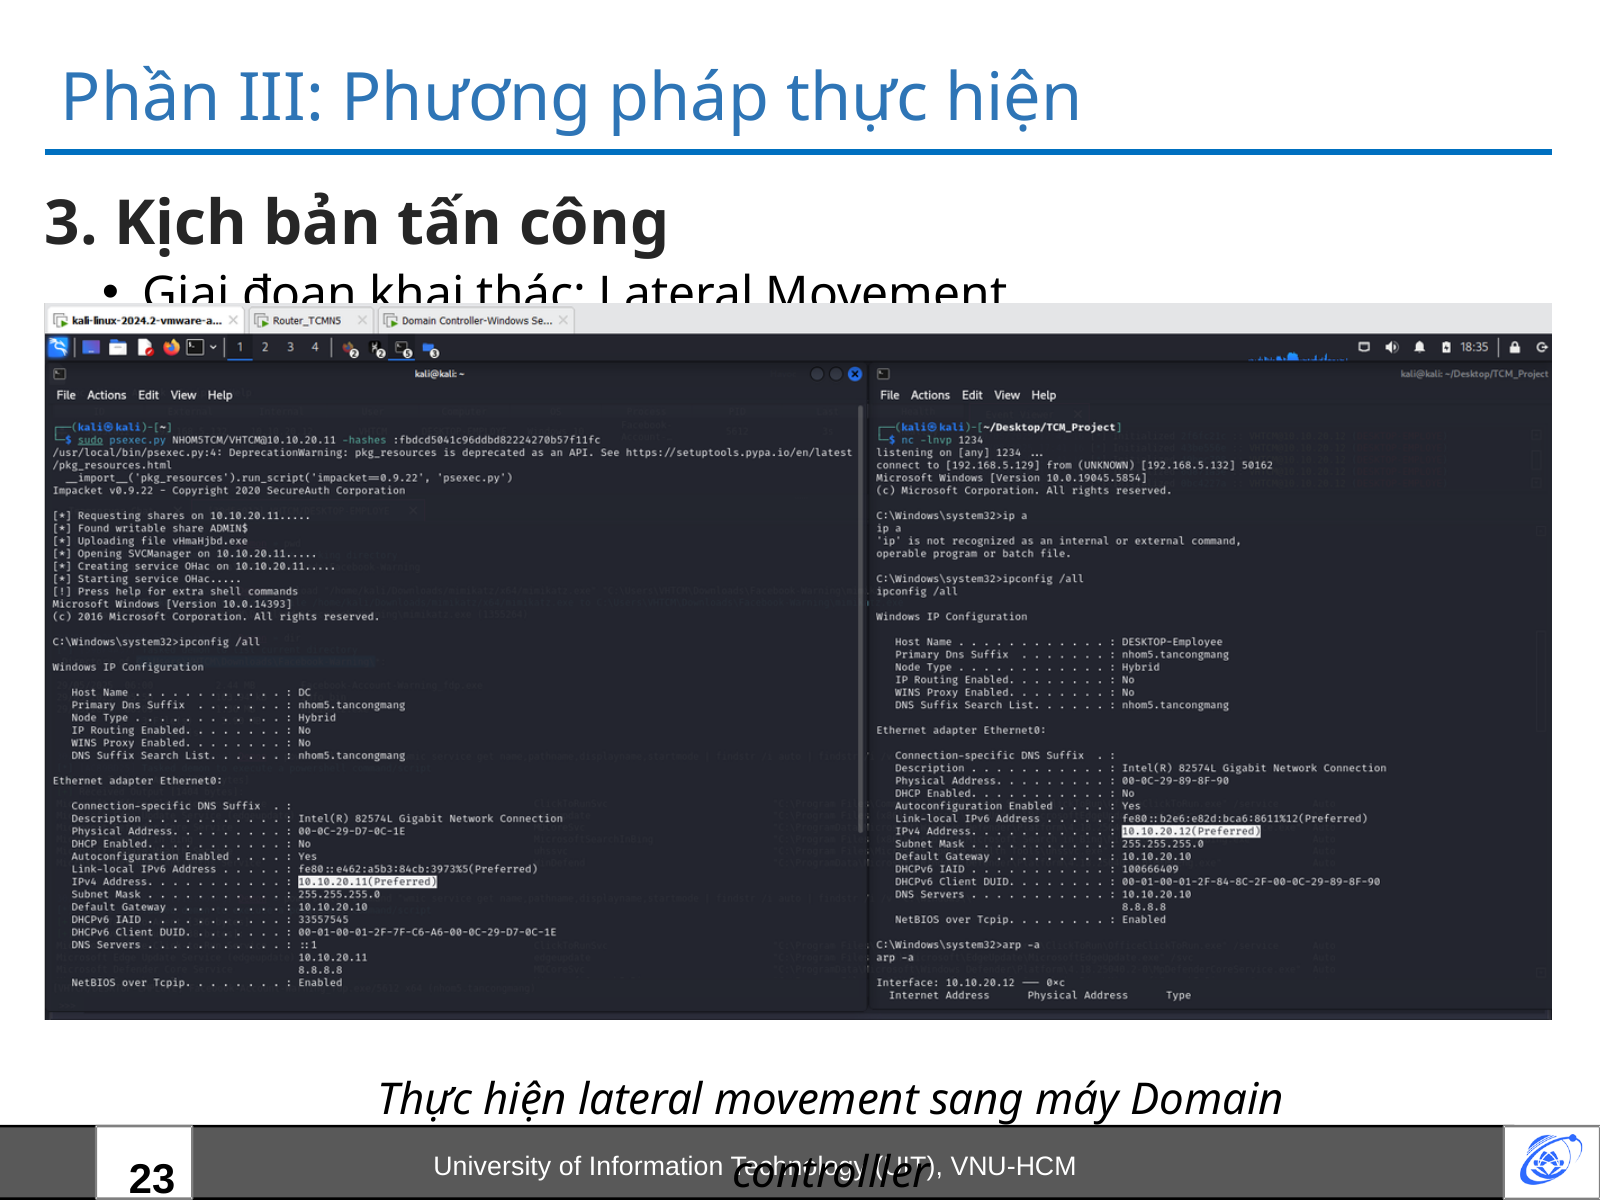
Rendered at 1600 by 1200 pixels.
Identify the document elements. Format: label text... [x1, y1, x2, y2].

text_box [1502, 1124, 1600, 1200]
text_box Giai đoạn khai thác: Lateral Movement [61, 233, 1600, 320]
text_box [1515, 1117, 1589, 1123]
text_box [94, 1124, 194, 1200]
text_box Phần III: Phương pháp thực hiện [60, 46, 1469, 134]
text_box [44, 303, 1552, 1020]
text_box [0, 1122, 1516, 1200]
text_box 3. Kịch bản tấn công [44, 176, 698, 257]
text_box Thực hiện lateral movement sang máy Domain controlller [290, 1049, 1372, 1121]
